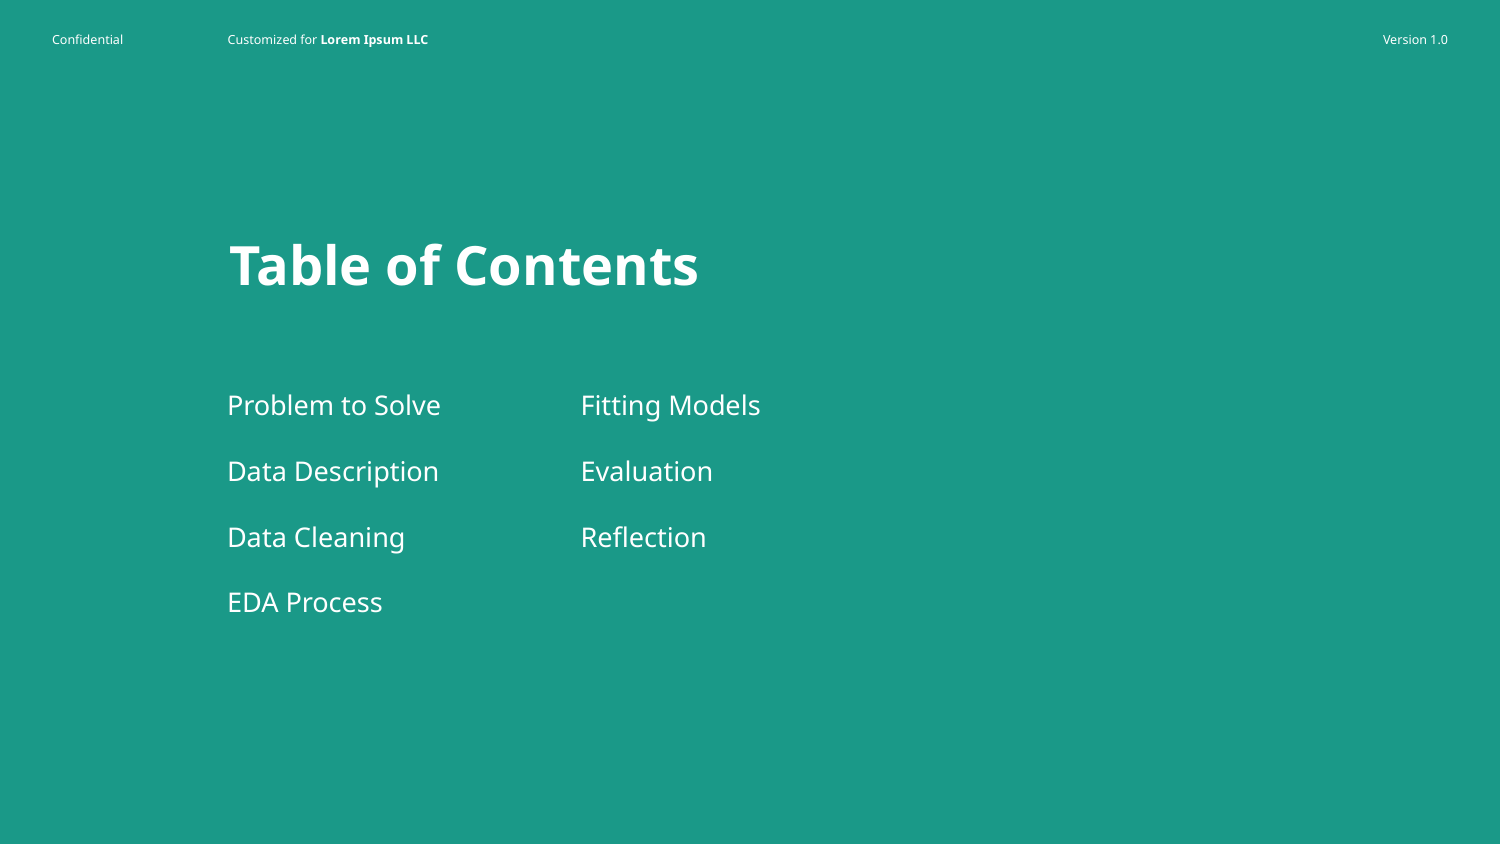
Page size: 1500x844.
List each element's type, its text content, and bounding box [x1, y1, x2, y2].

text_box Data Cleaning [212, 509, 476, 563]
text_box Evaluation [565, 443, 834, 498]
text_box EDA Process [212, 575, 476, 629]
text_box Data Description [212, 443, 476, 498]
text_box Problem to Solve [212, 377, 476, 432]
text_box Reflection [565, 509, 834, 563]
text_box Fitting Models [565, 377, 834, 432]
title Table of Contents [214, 216, 1381, 305]
